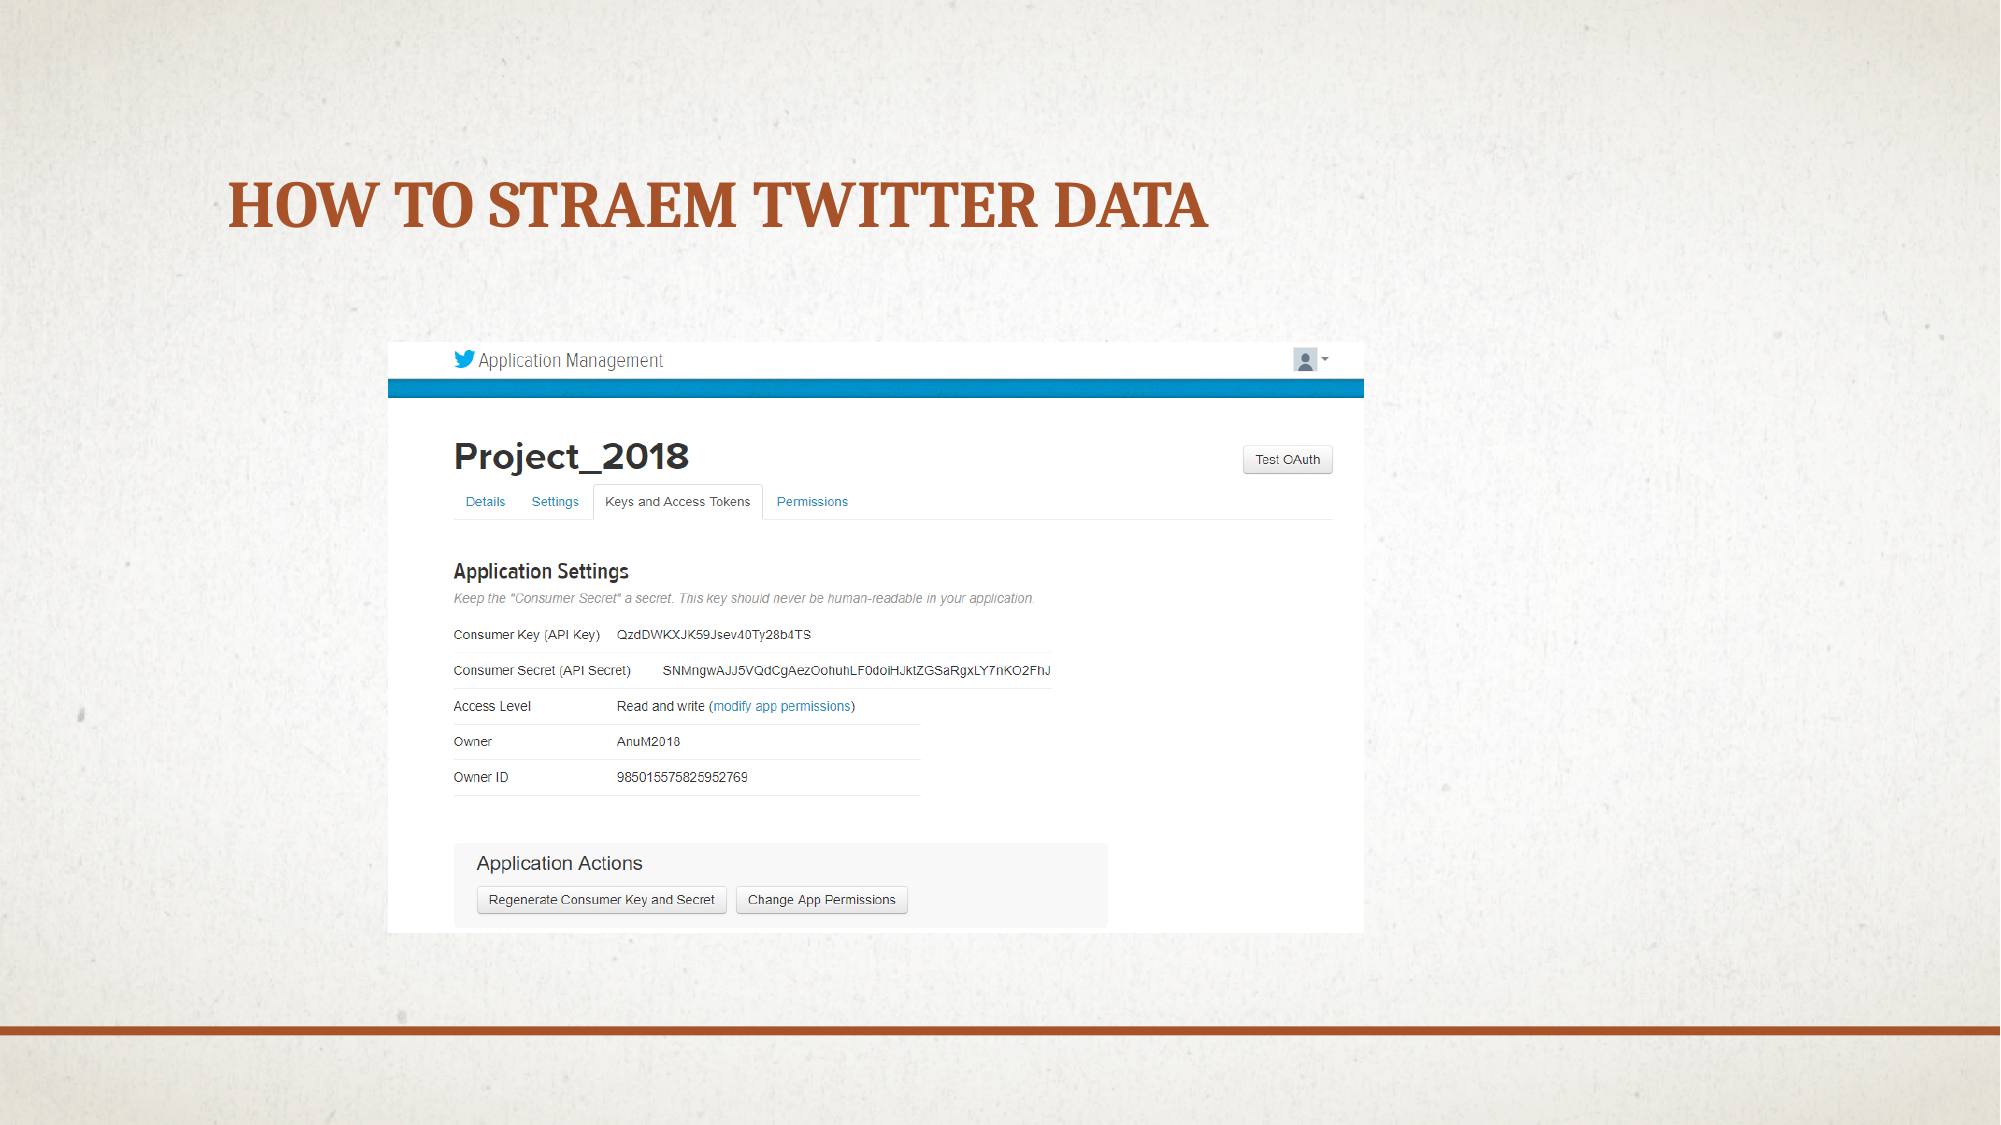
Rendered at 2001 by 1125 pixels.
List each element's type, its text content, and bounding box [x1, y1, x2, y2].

title How to Straem twitter data [212, 62, 1788, 250]
picture [0, 0, 2001, 1125]
